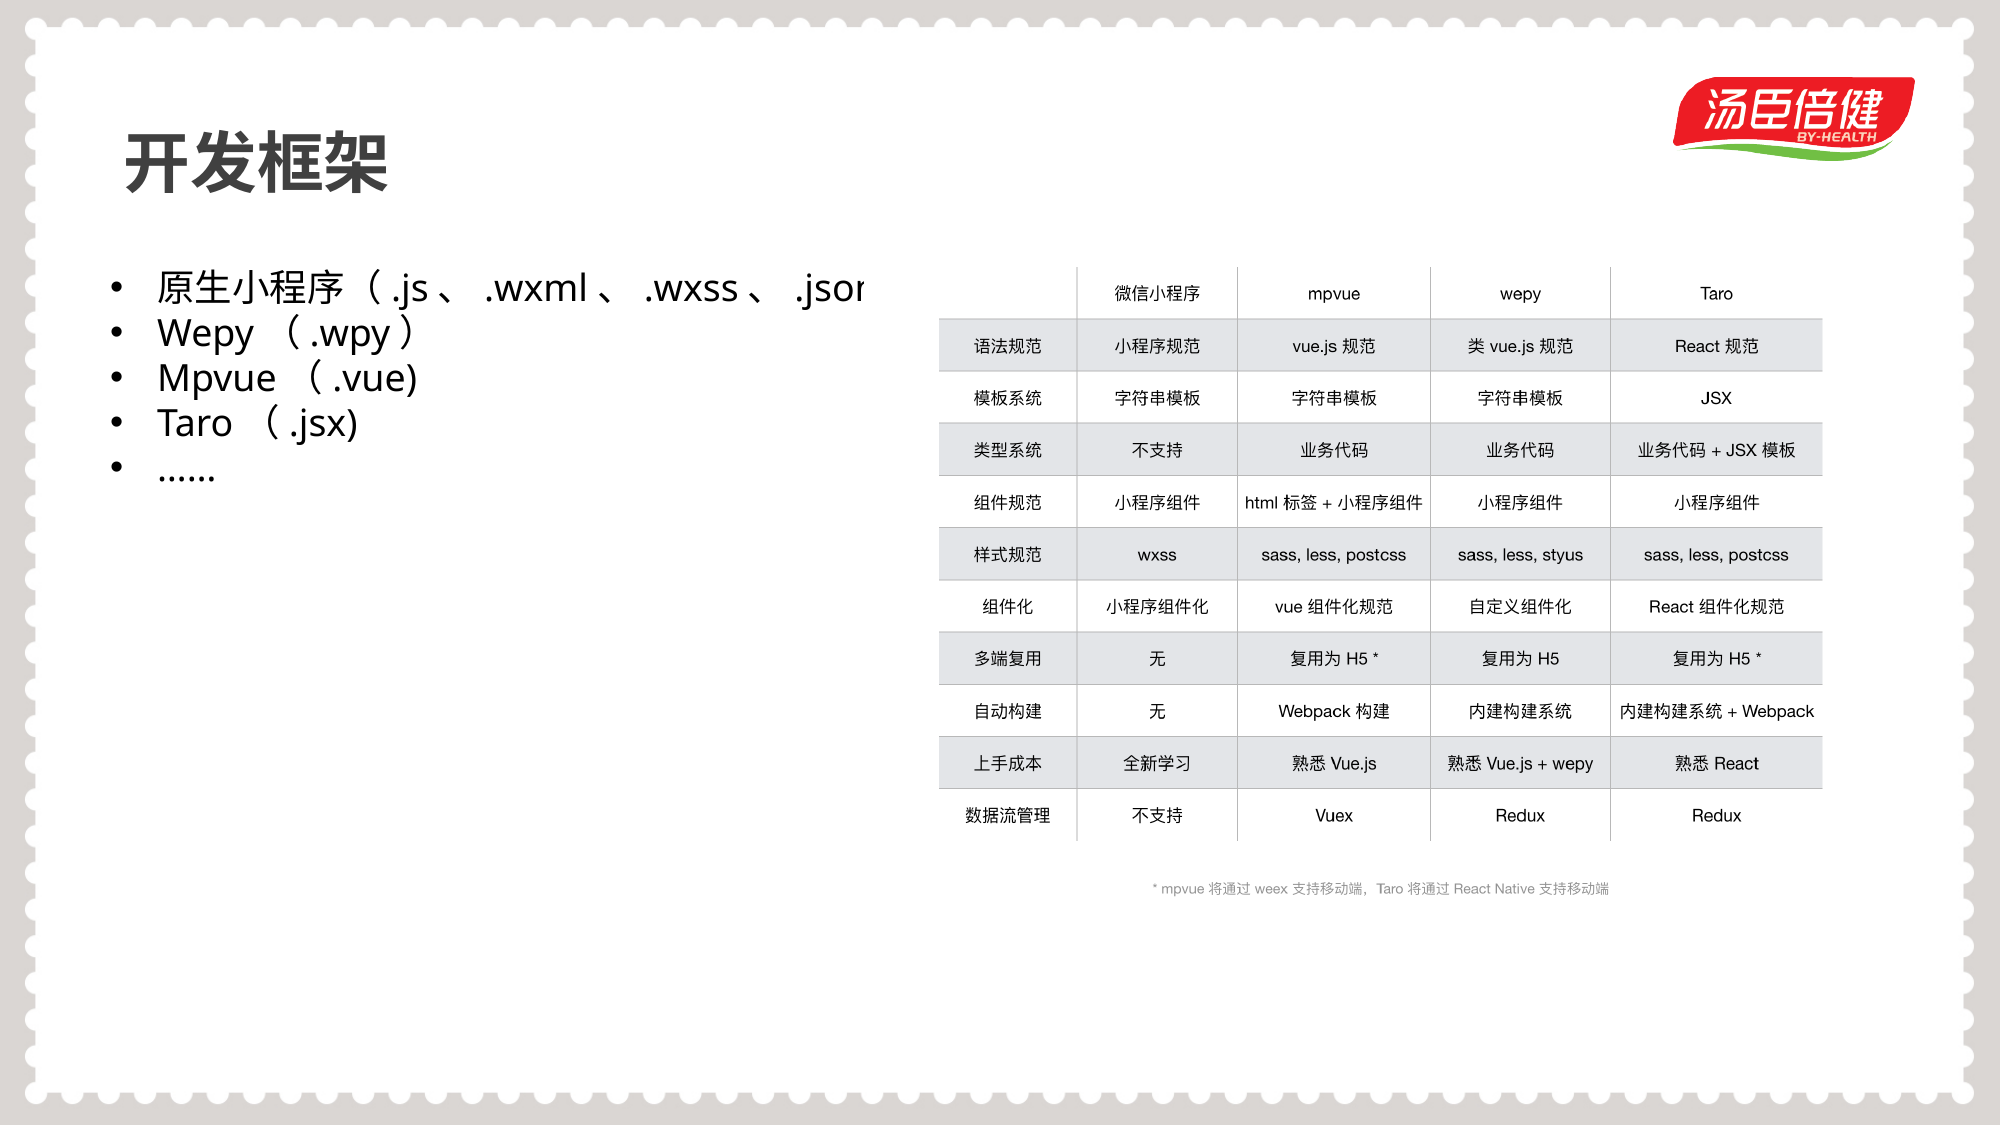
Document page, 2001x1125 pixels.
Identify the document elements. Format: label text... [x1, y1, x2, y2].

text_box 原生小程序（.js、.wxml、.wxss、.json） Wepy（.wpy） Mpvue（.vue) Taro（.jsx) …… [95, 256, 864, 497]
picture [0, 0, 2000, 1125]
text_box 开发框架 [109, 73, 770, 209]
